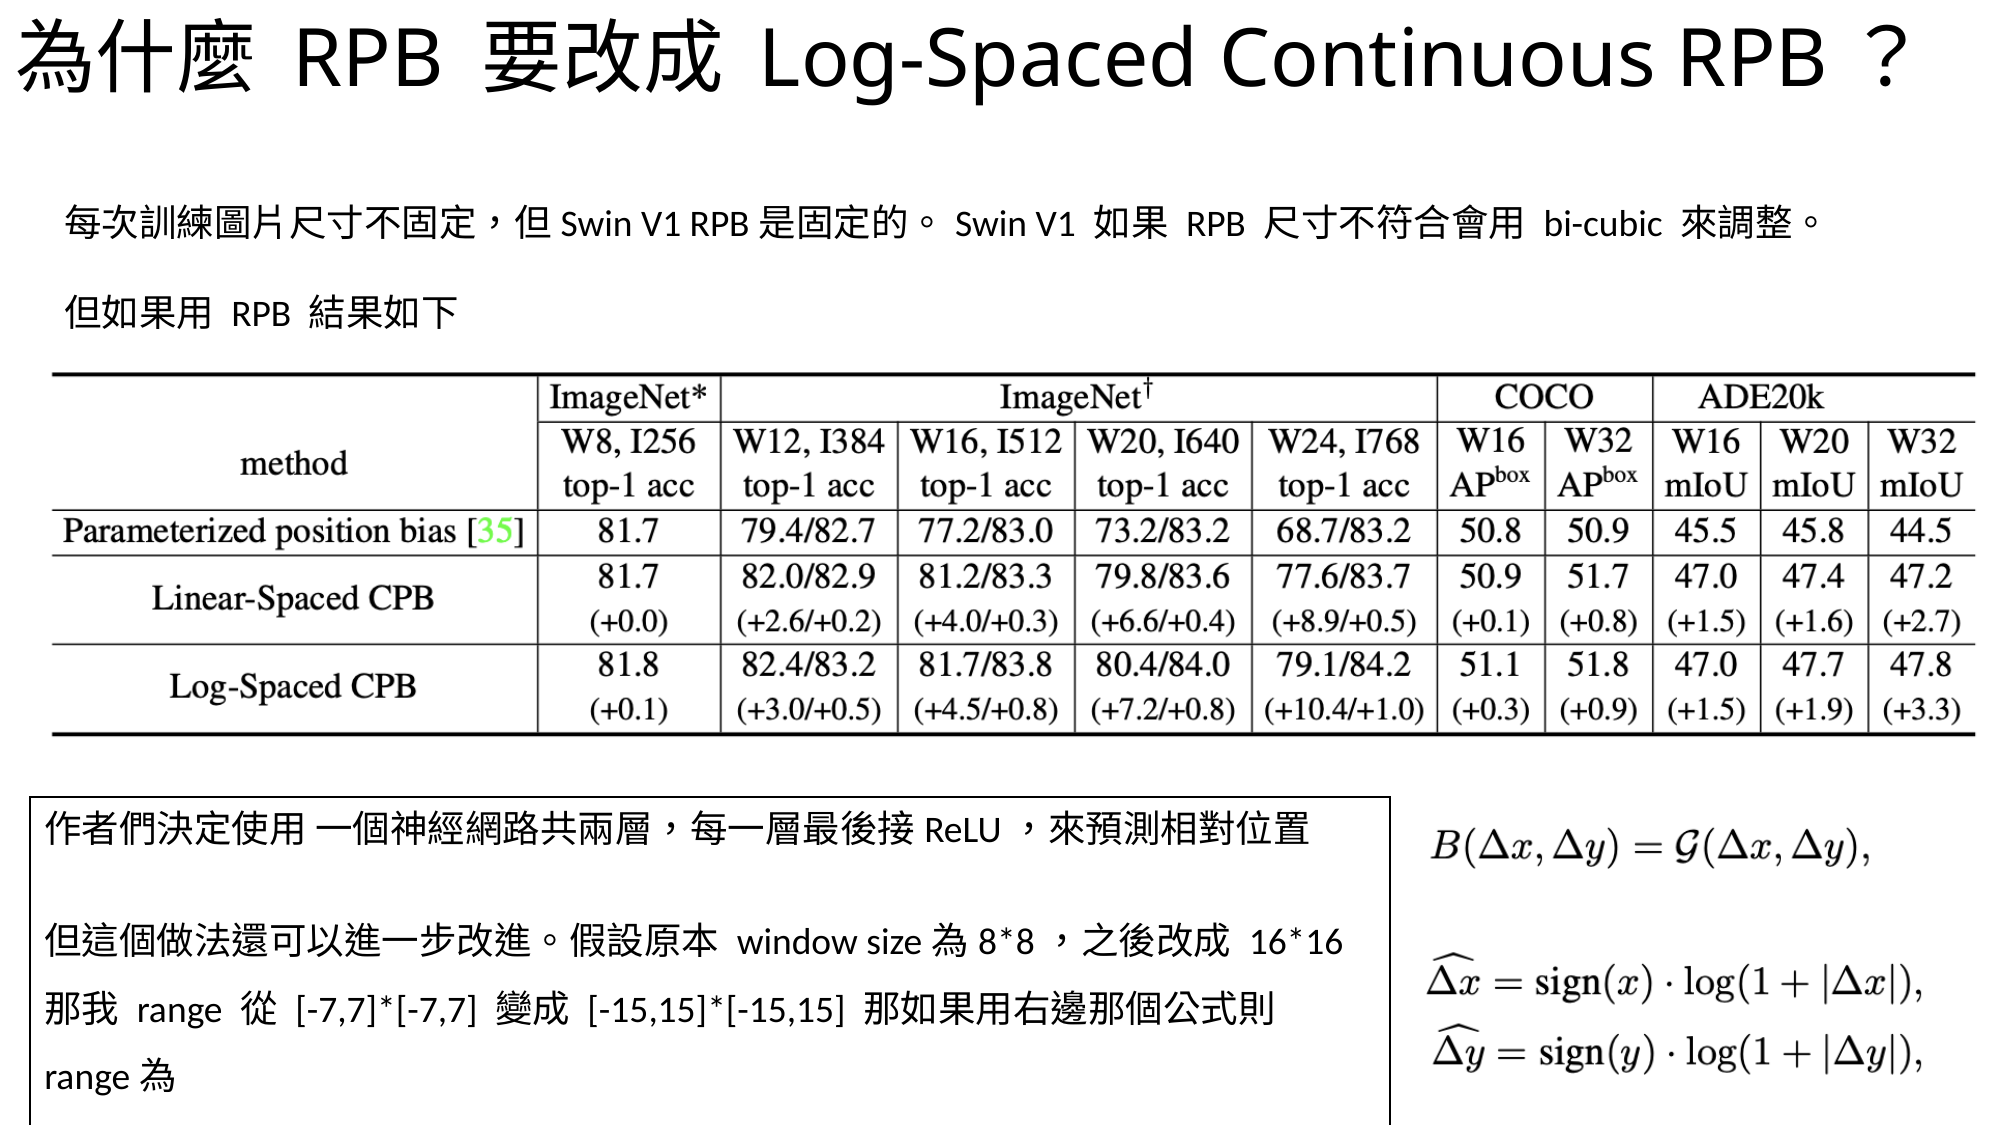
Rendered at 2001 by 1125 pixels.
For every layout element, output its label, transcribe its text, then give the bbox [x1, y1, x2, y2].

picture [0, 343, 2000, 762]
picture [1396, 921, 1992, 1101]
picture [1396, 793, 1926, 888]
text_box 作者們決定使用 一個神經網路共兩層，每一層最後接ReLU，來預測相對位置 但這個做法還可以進一步改進。假設原本 window size為8*8，之後改成 16*16 那我 range 從 [-7,7]*[-7,7] 變成 [-15,15]*[-15,15] 那如果用右邊那個公式則 range為 [-2.079,2.079]*[-2.079,2.079] 變成 [-2.773,2.773]*[-2.773,2.773] [29, 796, 1391, 1125]
text_box 每次訓練圖片尺寸不固定，但Swin V1 RPB是固定的。Swin V1 如果 RPB 尺寸不符合會用 bi-cubic 來調整。 但如果用 RPB 結果如下 [49, 191, 1895, 342]
title 為什麼 RPB 要改成 Log-Spaced Continuous RPB？ [0, 0, 1945, 218]
